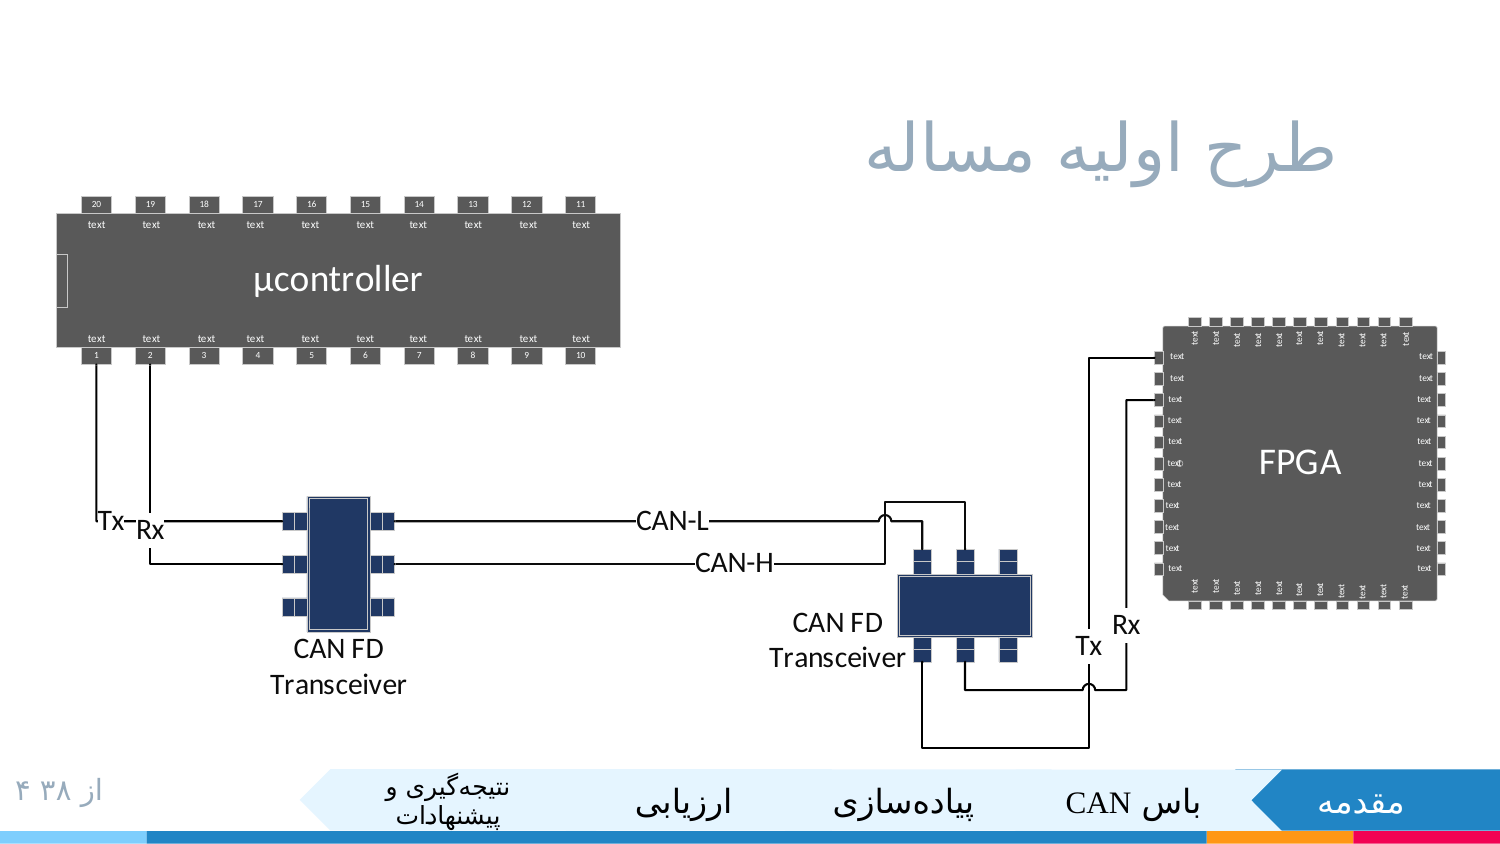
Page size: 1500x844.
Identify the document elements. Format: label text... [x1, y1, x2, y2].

text_box ارزیابی [567, 769, 832, 831]
picture [52, 192, 1448, 751]
text_box پیاده‌سازی [803, 769, 1052, 831]
title طرح اولیه مساله [293, 58, 1354, 190]
text_box مقدمه [1253, 769, 1500, 831]
text_box باس CAN [1022, 769, 1282, 831]
slide_number ۴ از ۳۸ [0, 756, 119, 808]
text_box نتیجه‌گیری و پیشنهادات [299, 769, 597, 831]
